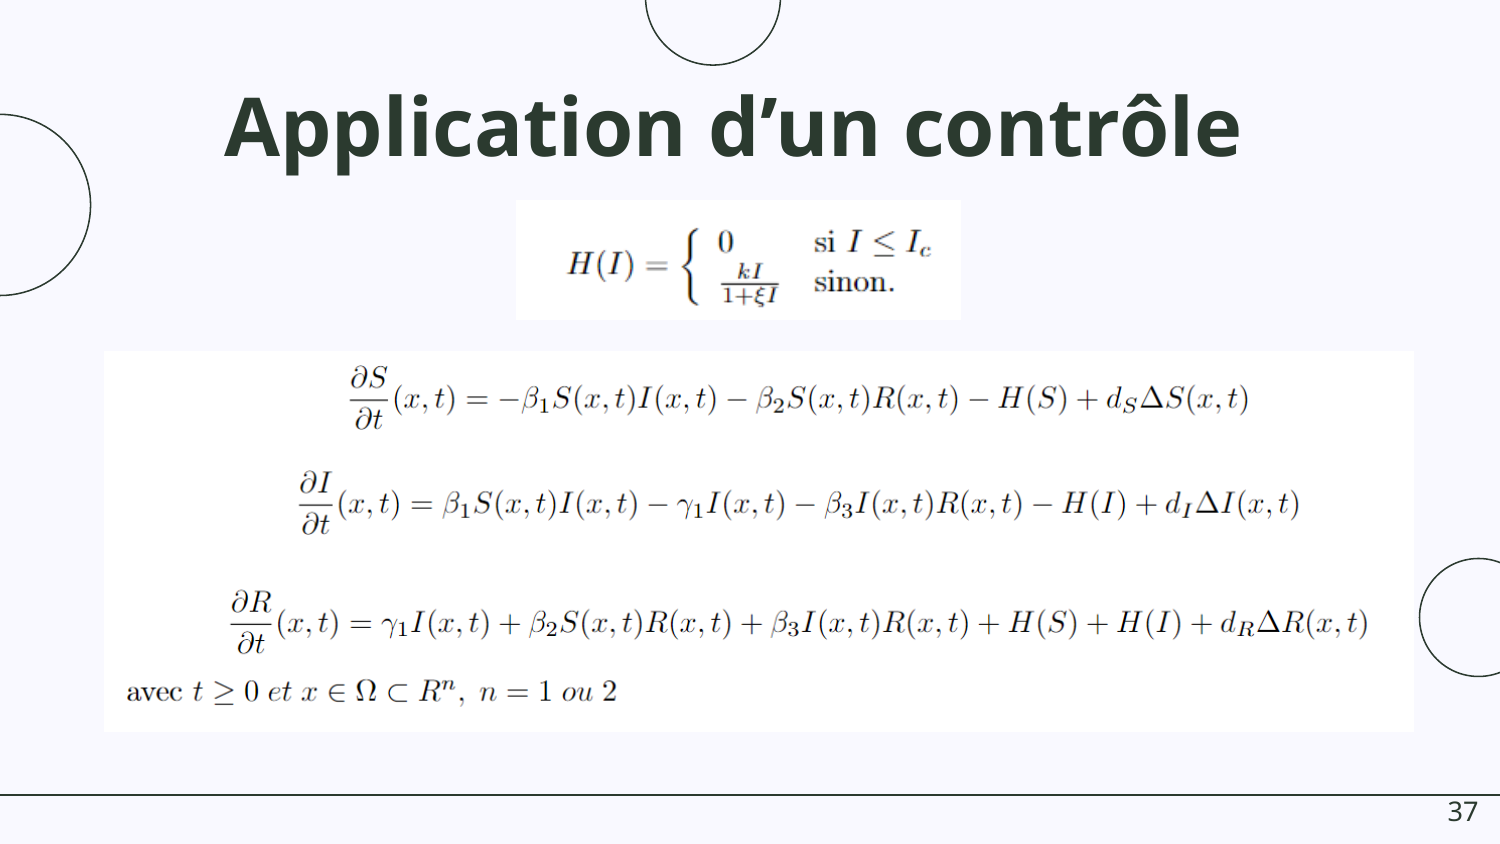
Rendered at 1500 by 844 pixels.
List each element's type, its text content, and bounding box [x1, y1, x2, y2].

picture [104, 351, 1414, 732]
slide_number ‹#› [1403, 779, 1494, 844]
picture [516, 200, 961, 320]
title Application d’un contrôle [131, 60, 1336, 187]
